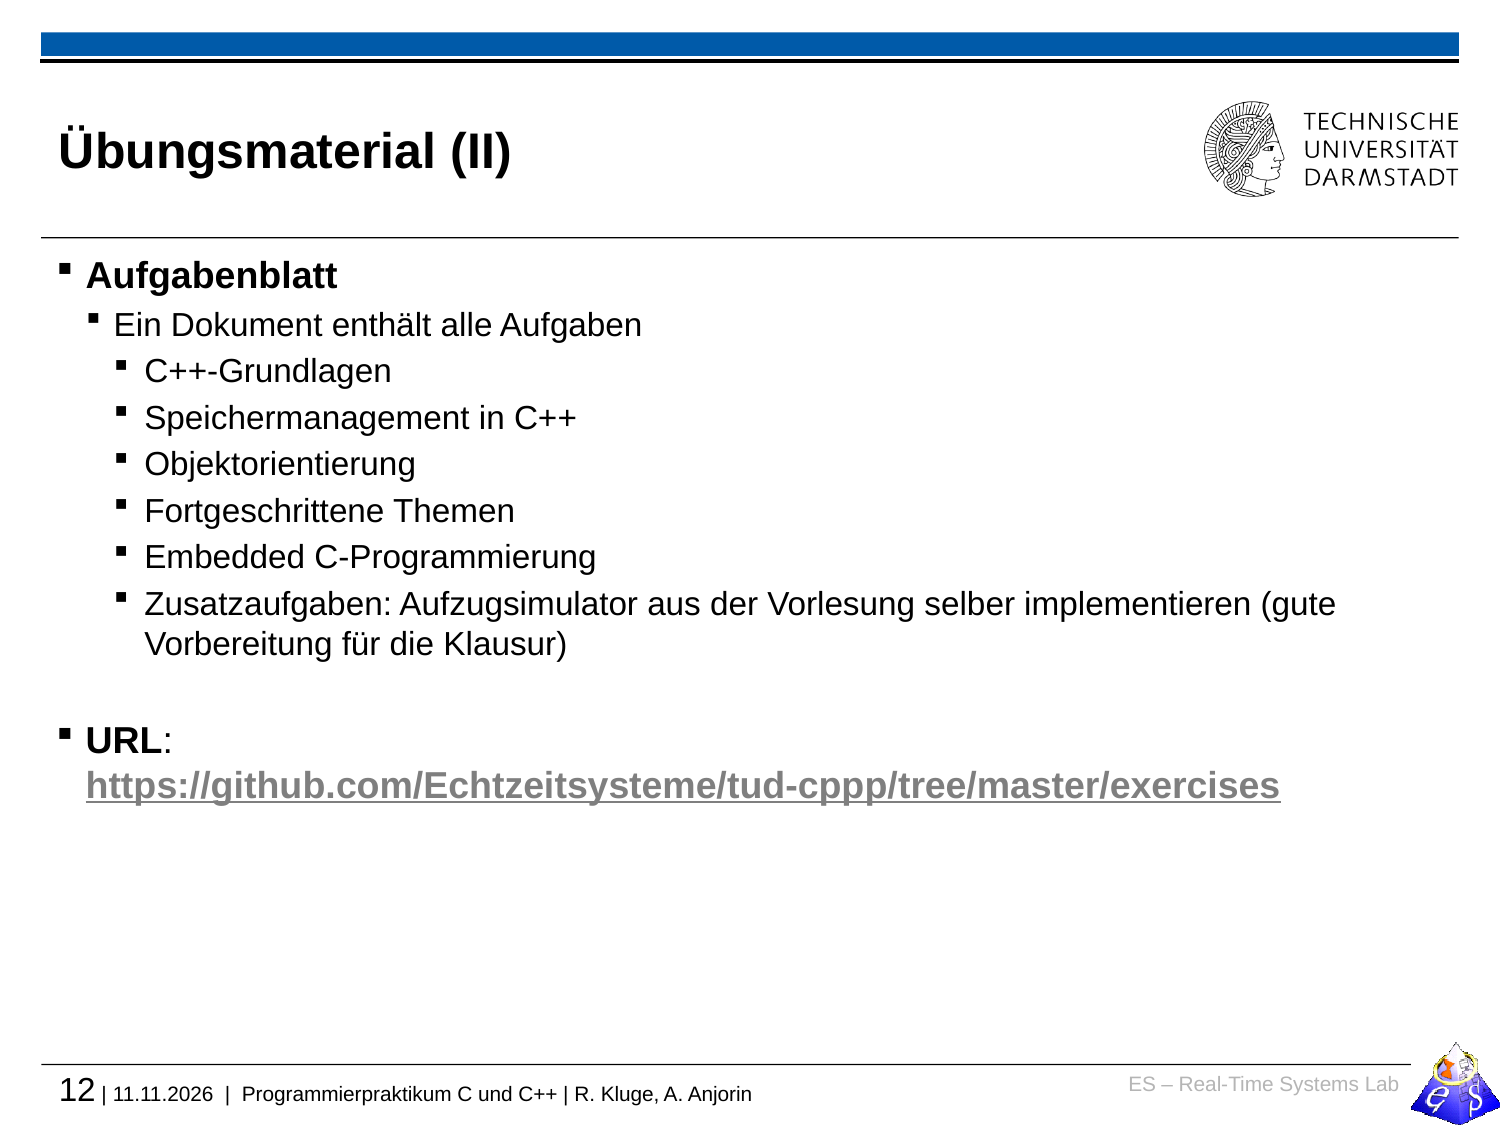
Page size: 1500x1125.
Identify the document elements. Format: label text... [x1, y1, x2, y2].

picture [1411, 1041, 1500, 1125]
title Übungsmaterial (II) [58, 80, 1187, 218]
picture [1187, 84, 1483, 214]
list Aufgabenblatt Ein Dokument enthält alle Aufgaben C++-Grundlagen Speichermanagement in C++ Objektorientierung Fortgeschrittene Themen Embedded C-Programmierung Zusatzaufgaben: Aufzugsimulator aus der Vorlesung selber implementieren (gute Vorbereitung für die Klausur) URL: https://github.com/Echtzeitsysteme/tud-cppp/tree/master/exercises [41, 243, 1459, 1059]
